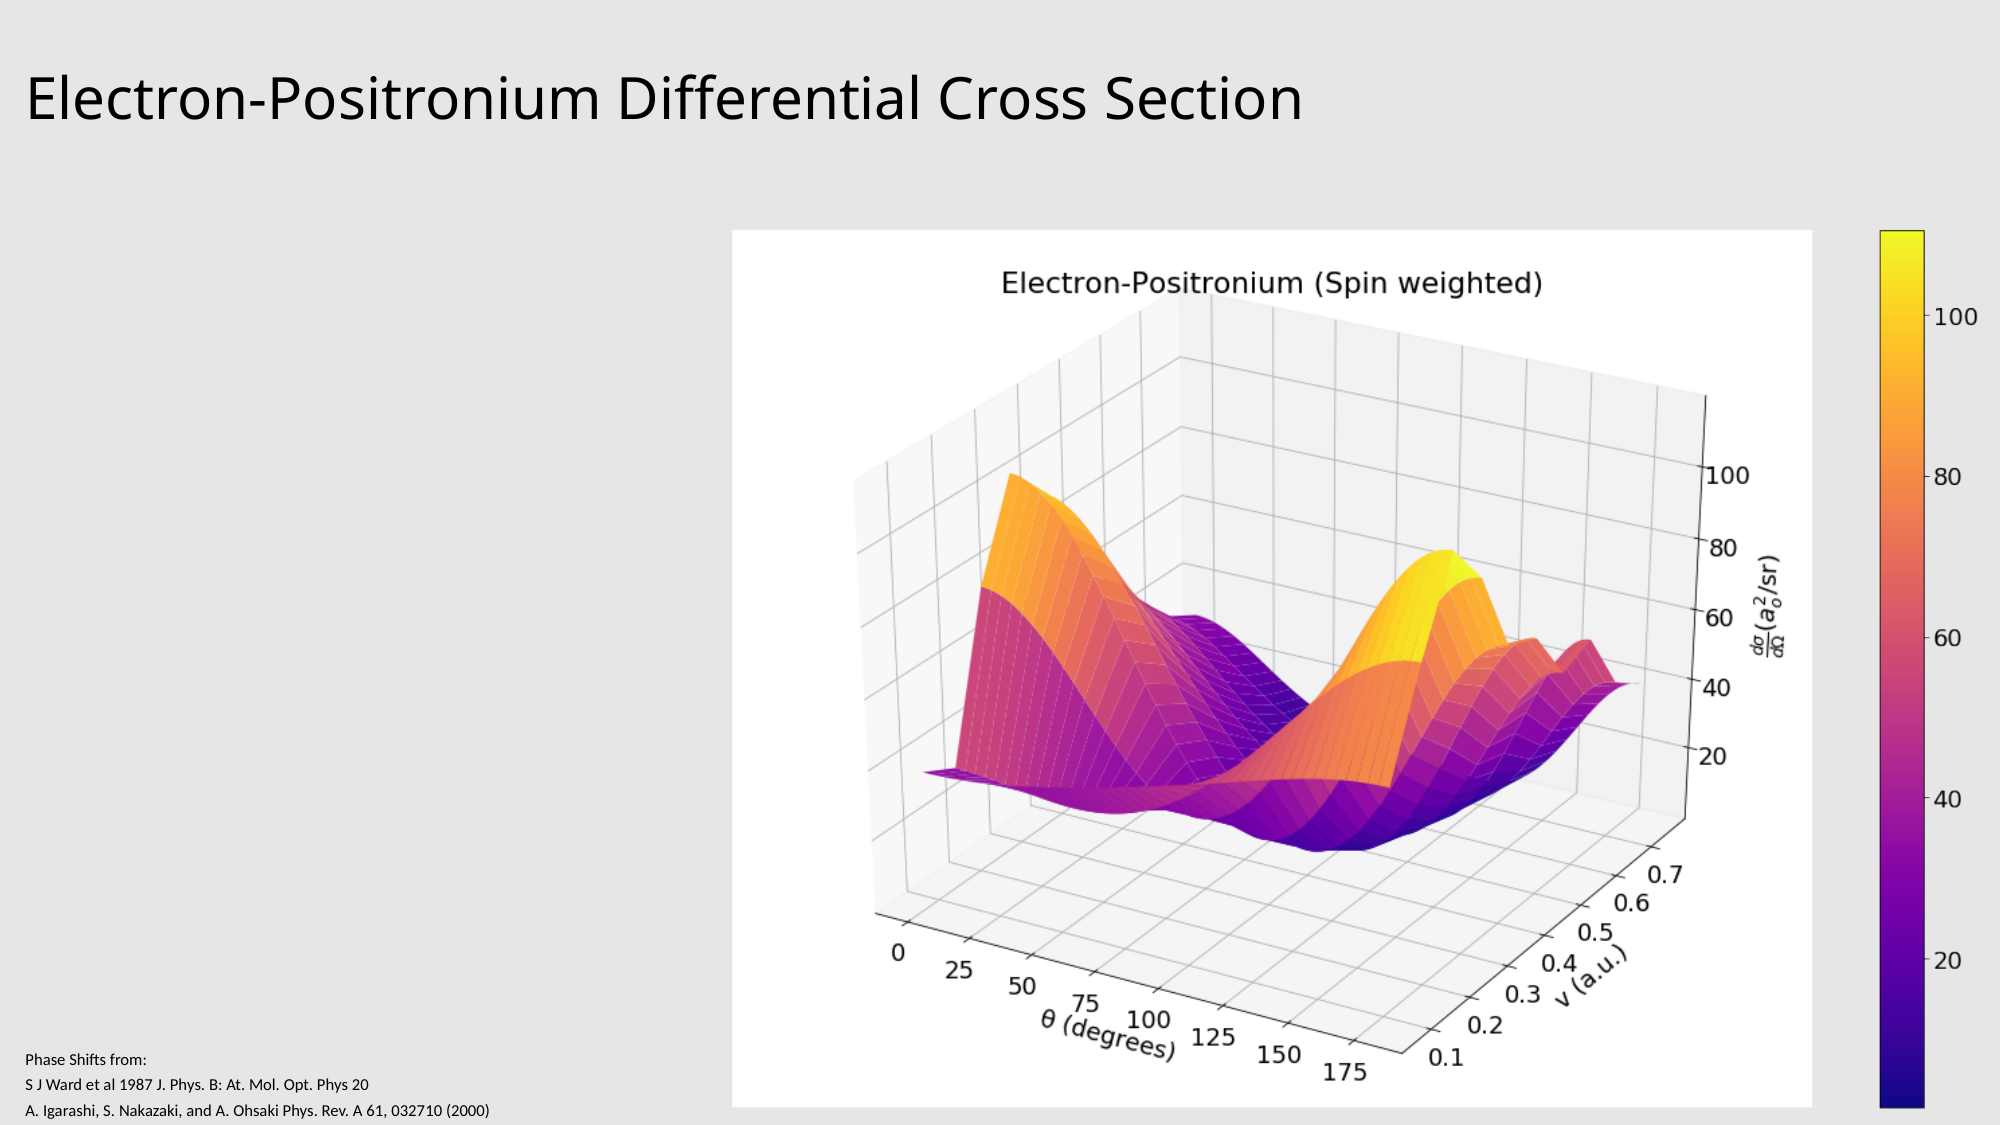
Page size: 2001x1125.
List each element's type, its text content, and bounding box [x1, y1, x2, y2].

title Electron-Positronium Differential Cross Section [10, 8, 1655, 193]
picture [719, 222, 1990, 1117]
list Phase Shifts from: S J Ward et al 1987 J. Phys. B: At. Mol. Opt. Phys 20 A. Igarashi, S. Nakazaki, and A. Ohsaki Phys. Rev. A 61, 032710 (2000) [10, 1043, 701, 1117]
